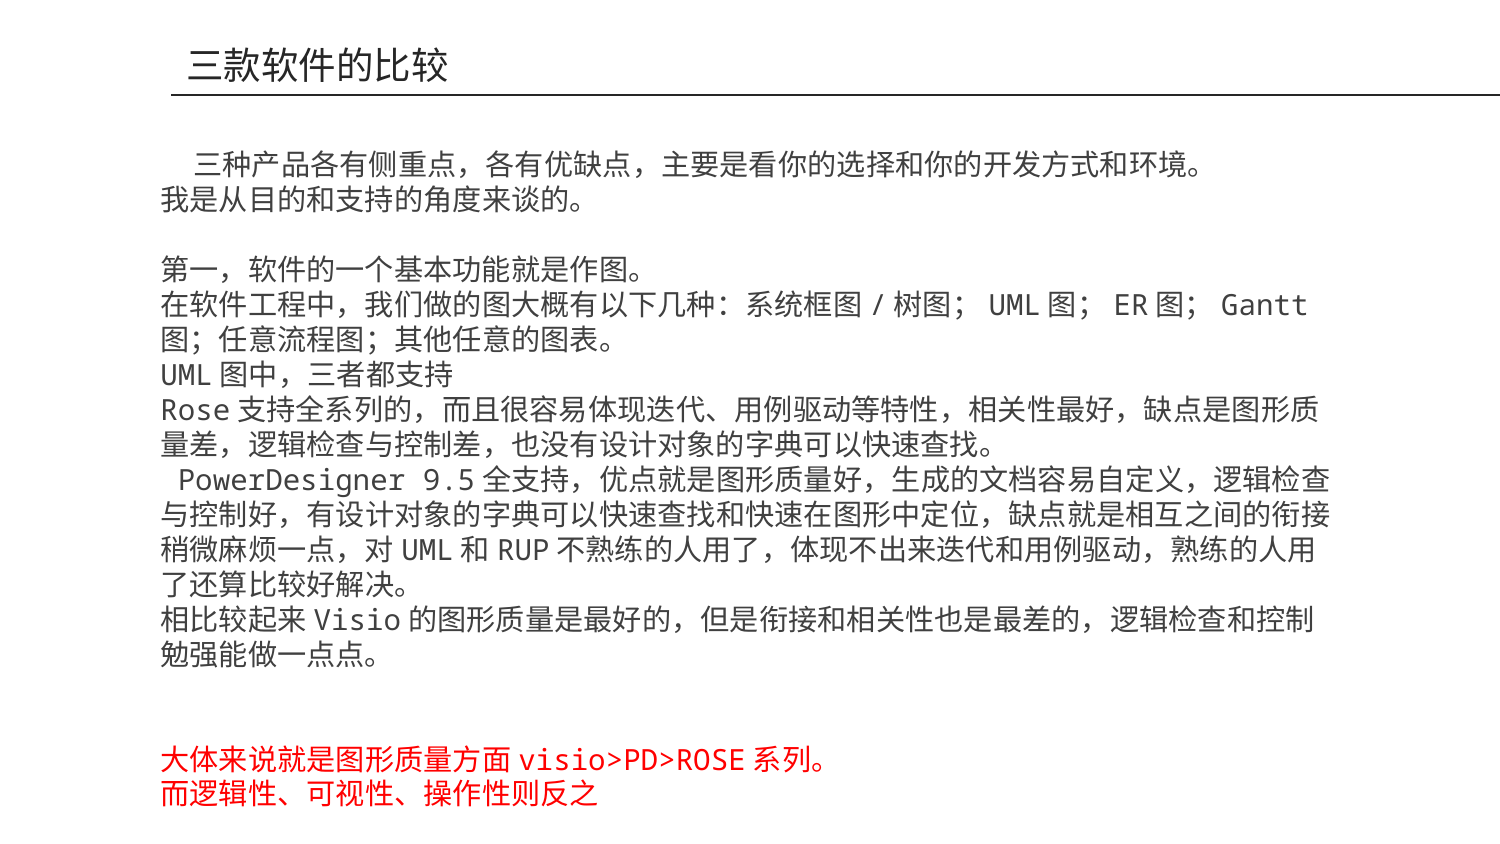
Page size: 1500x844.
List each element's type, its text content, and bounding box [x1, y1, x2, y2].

text_box 三款软件的比较 [171, 34, 464, 94]
text_box 三种产品各有侧重点，各有优缺点，主要是看你的选择和你的开发方式和环境。 我是从目的和支持的角度来谈的。 第一，软件的一个基本功能就是作图。 在软件工程中，我们做的图大概有以下几种：系统框图/树图；UML图；ER图；Gantt图；任意流程图；其他任意的图表。 UML图中，三者都支持 Rose支持全系列的，而且很容易体现迭代、用例驱动等特性，相关性最好，缺点是图形质量差，逻辑检查与控制差，也没有设计对象的字典可以快速查找。 PowerDesigner 9.5全支持，优点就是图形质量好，生成的文档容易自定义，逻辑检查与控制好，有设计对象的字典可以快速查找和快速在图形中定位，缺点就是相互之间的衔接稍微麻烦一点，对UML和RUP不熟练的人用了，体现不出来迭代和用例驱动，熟练的人用了还算比较好解决。 相比较起来Visio的图形质量是最好的，但是衔接和相关性也是最差的，逻辑检查和控制勉强能做一点点。 大体来说就是图形质量方面visio>PD>ROSE系列。 而逻辑性、可视性、操作性则反之 [145, 139, 1355, 819]
